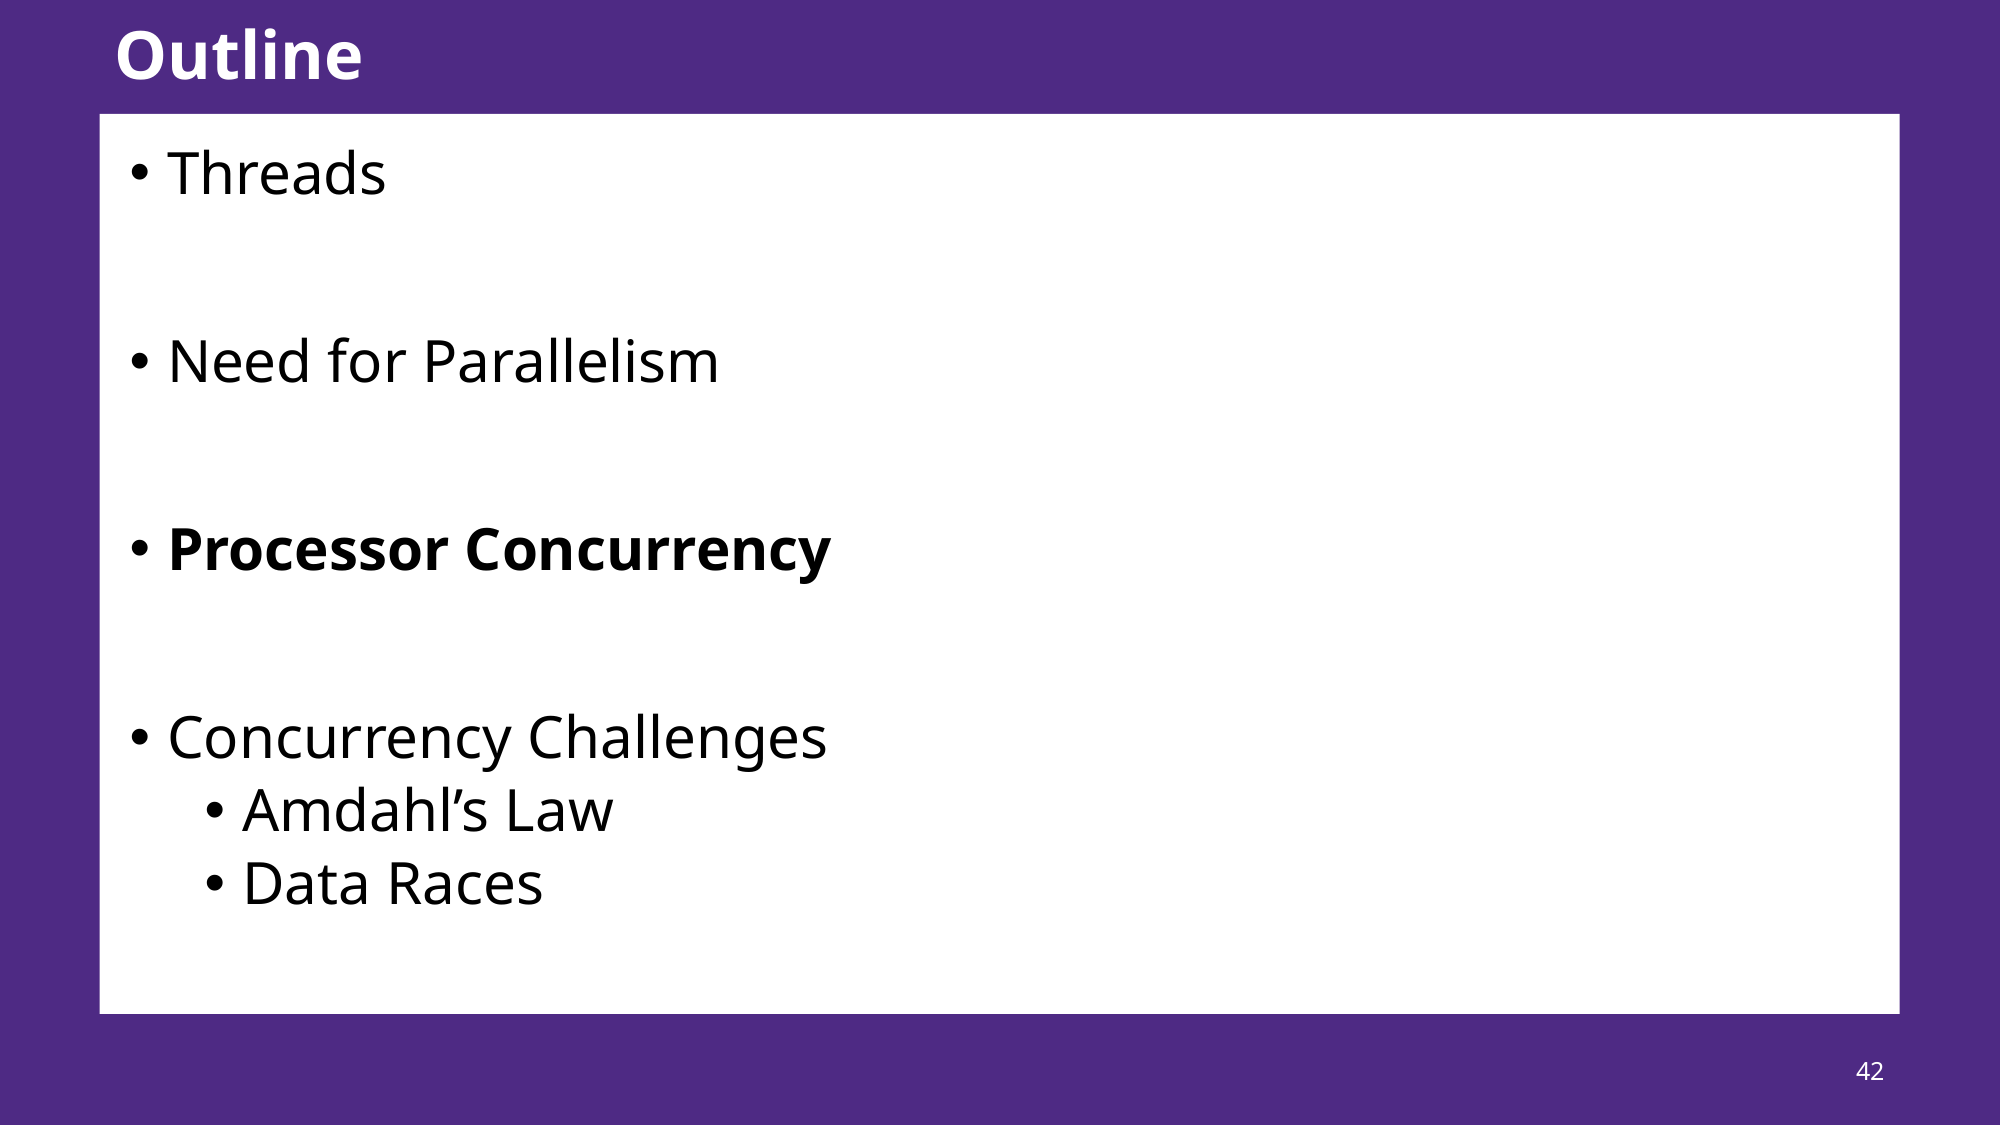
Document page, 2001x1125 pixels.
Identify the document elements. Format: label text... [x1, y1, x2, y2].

title Outline [99, 1, 1900, 114]
list Threads Need for Parallelism Processor Concurrency Concurrency Challenges Amdahl’s Law Data Races [99, 114, 1900, 1014]
slide_number 42 [1749, 1042, 1900, 1103]
